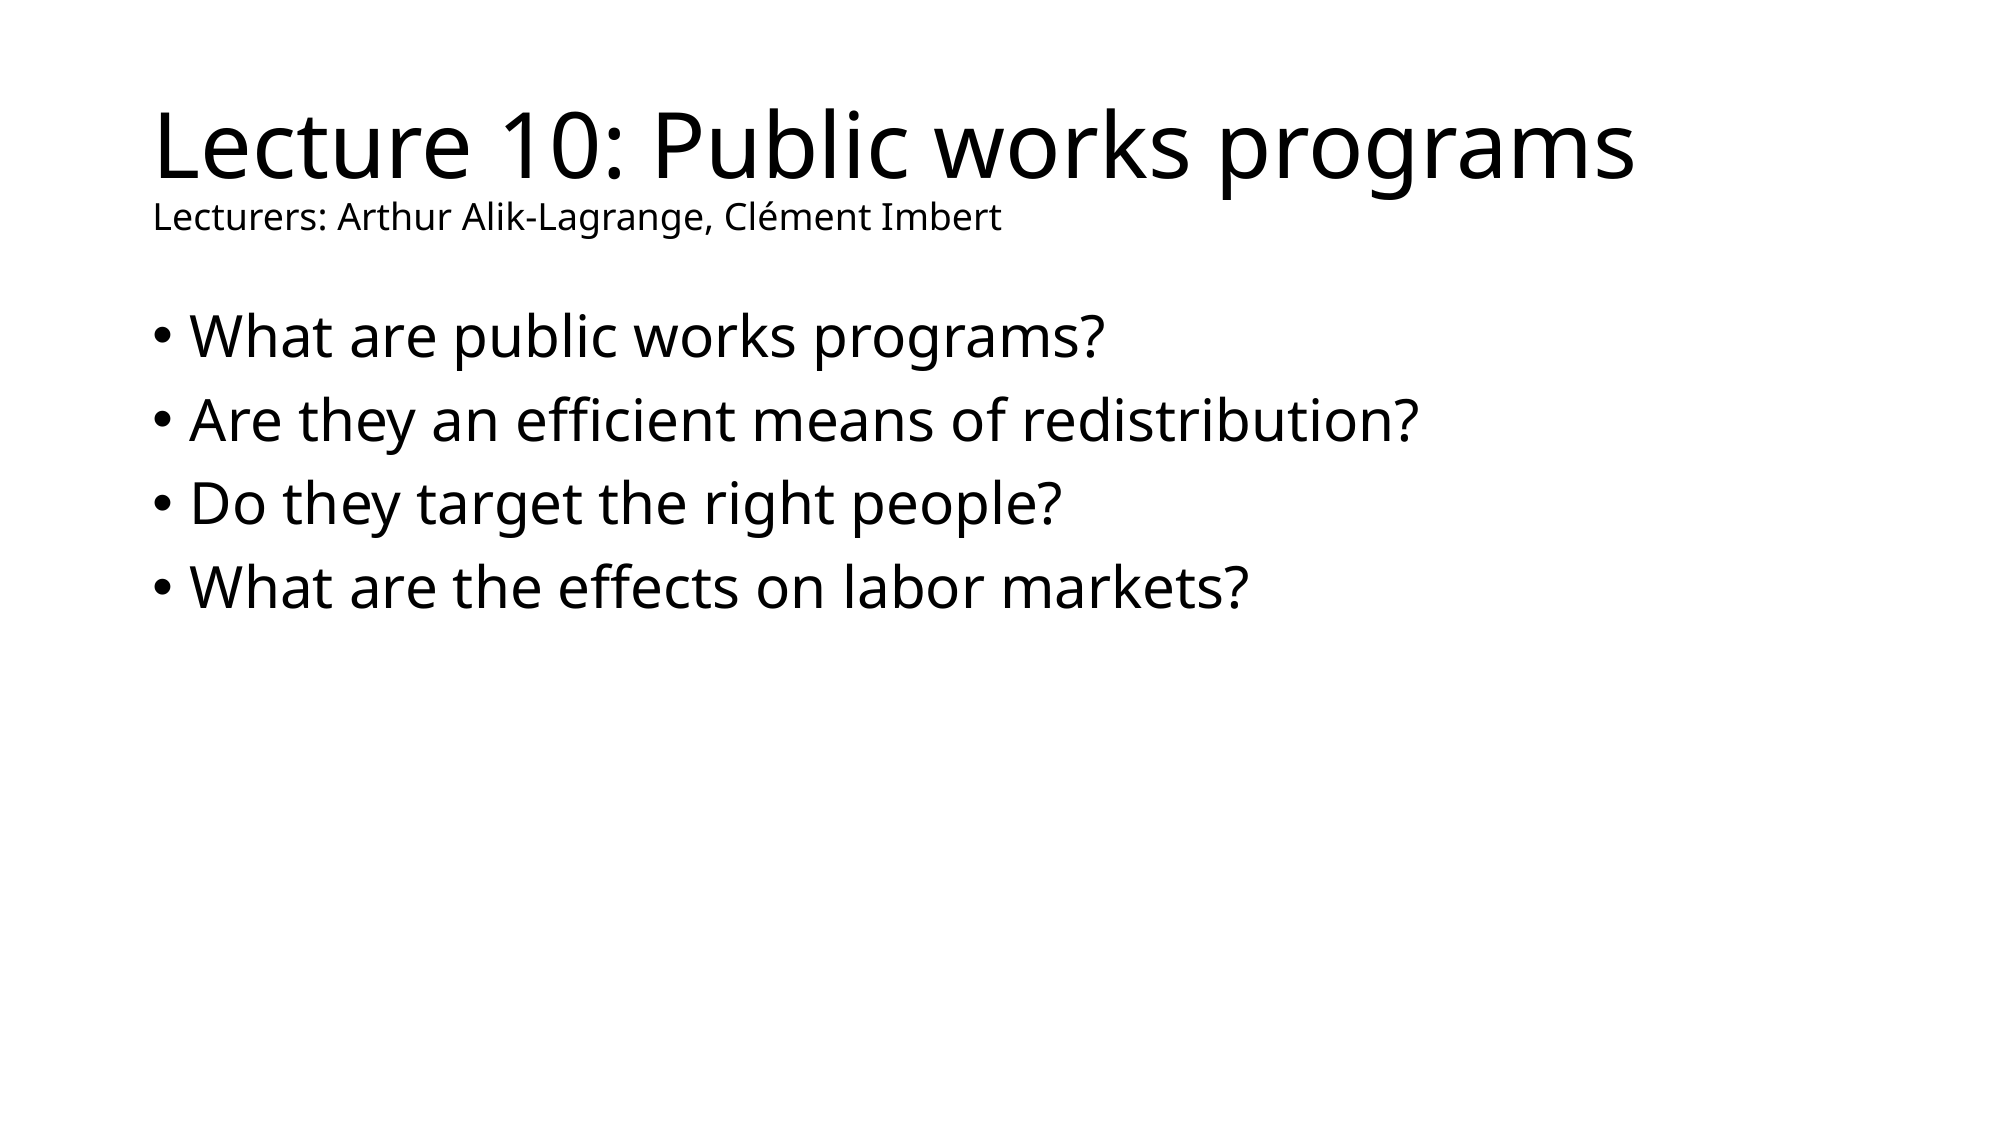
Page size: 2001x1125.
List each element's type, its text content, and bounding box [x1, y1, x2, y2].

list What are public works programs? Are they an efficient means of redistribution? Do they target the right people? What are the effects on labor markets? [137, 299, 1863, 1014]
title Lecture 10: Public works programs Lecturers: Arthur Alik-Lagrange, Clément Imbert [137, 59, 1863, 278]
